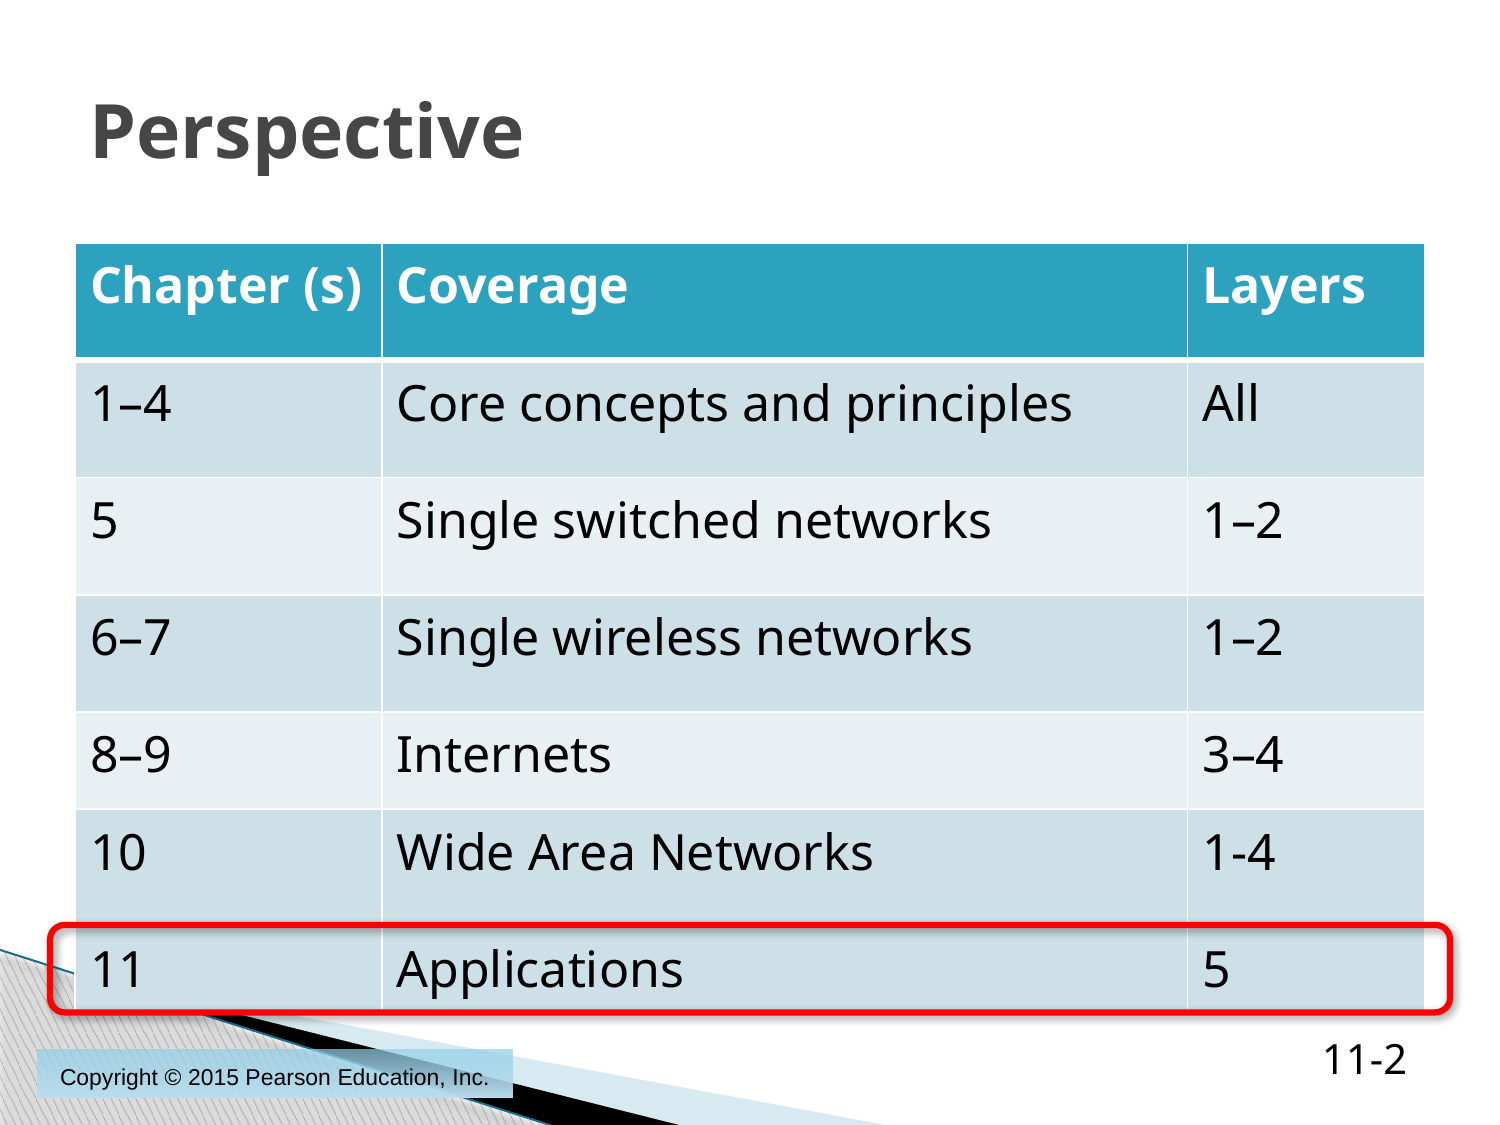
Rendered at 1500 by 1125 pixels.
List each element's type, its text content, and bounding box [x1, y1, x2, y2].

table_cell 1–4 [76, 363, 381, 477]
slide_number 11-2 [1287, 1037, 1423, 1098]
table_cell 1-4 [1188, 810, 1424, 919]
table_cell Internets [383, 713, 1187, 808]
table_cell 1–2 [1188, 478, 1424, 594]
title Perspective [75, 57, 1425, 200]
table_header Layers [1188, 244, 1424, 357]
table_cell 1–2 [1188, 596, 1424, 711]
table_header Chapter (s) [76, 244, 381, 357]
footer Copyright © 2015 Pearson Education, Inc. [37, 1050, 513, 1098]
table_cell Single switched networks [383, 478, 1187, 594]
table_cell Core concepts and principles [383, 363, 1187, 477]
table_cell All [1188, 363, 1424, 477]
table_cell 6–7 [76, 596, 381, 711]
table_cell 10 [76, 810, 381, 919]
table_cell 5 [76, 478, 381, 594]
table_cell Single wireless networks [383, 596, 1187, 711]
table_cell 3–4 [1188, 713, 1424, 808]
text_box [45, 920, 1455, 1017]
table_header Coverage [383, 244, 1187, 357]
table_cell Wide Area Networks [383, 810, 1187, 919]
table_cell 8–9 [76, 713, 381, 808]
